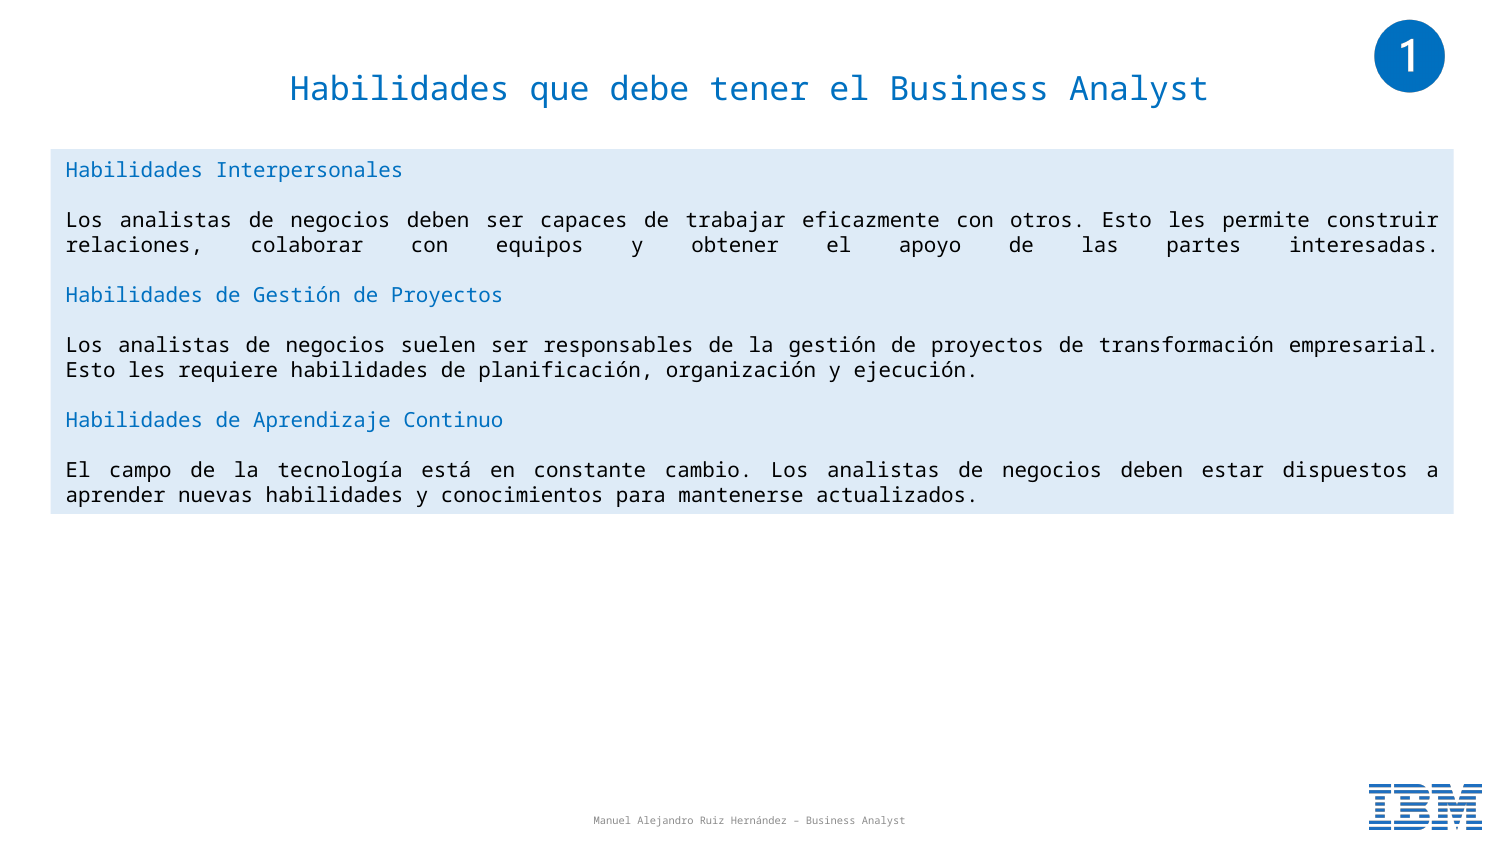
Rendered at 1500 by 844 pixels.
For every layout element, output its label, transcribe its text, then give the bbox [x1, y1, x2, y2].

text_box Habilidades que debe tener el Business Analyst [271, 60, 1228, 115]
picture [1369, 784, 1482, 830]
footer Manuel Alejandro Ruiz Hernández – Business Analyst [496, 797, 1004, 843]
picture [1365, 10, 1454, 102]
text_box Habilidades Interpersonales Los analistas de negocios deben ser capaces de trabajar eficazmente con otros. Esto les permite construir relaciones, colaborar con equipos y obtener el apoyo de las partes interesadas. Habilidades de Gestión de Proyectos Los analistas de negocios suelen ser responsables de la gestión de proyectos de transformación empresarial. Esto les requiere habilidades de planificación, organización y ejecución. Habilidades de Aprendizaje Continuo El campo de la tecnología está en constante cambio. Los analistas de negocios deben estar dispuestos a aprender nuevas habilidades y conocimientos para mantenerse actualizados. [50, 149, 1454, 514]
